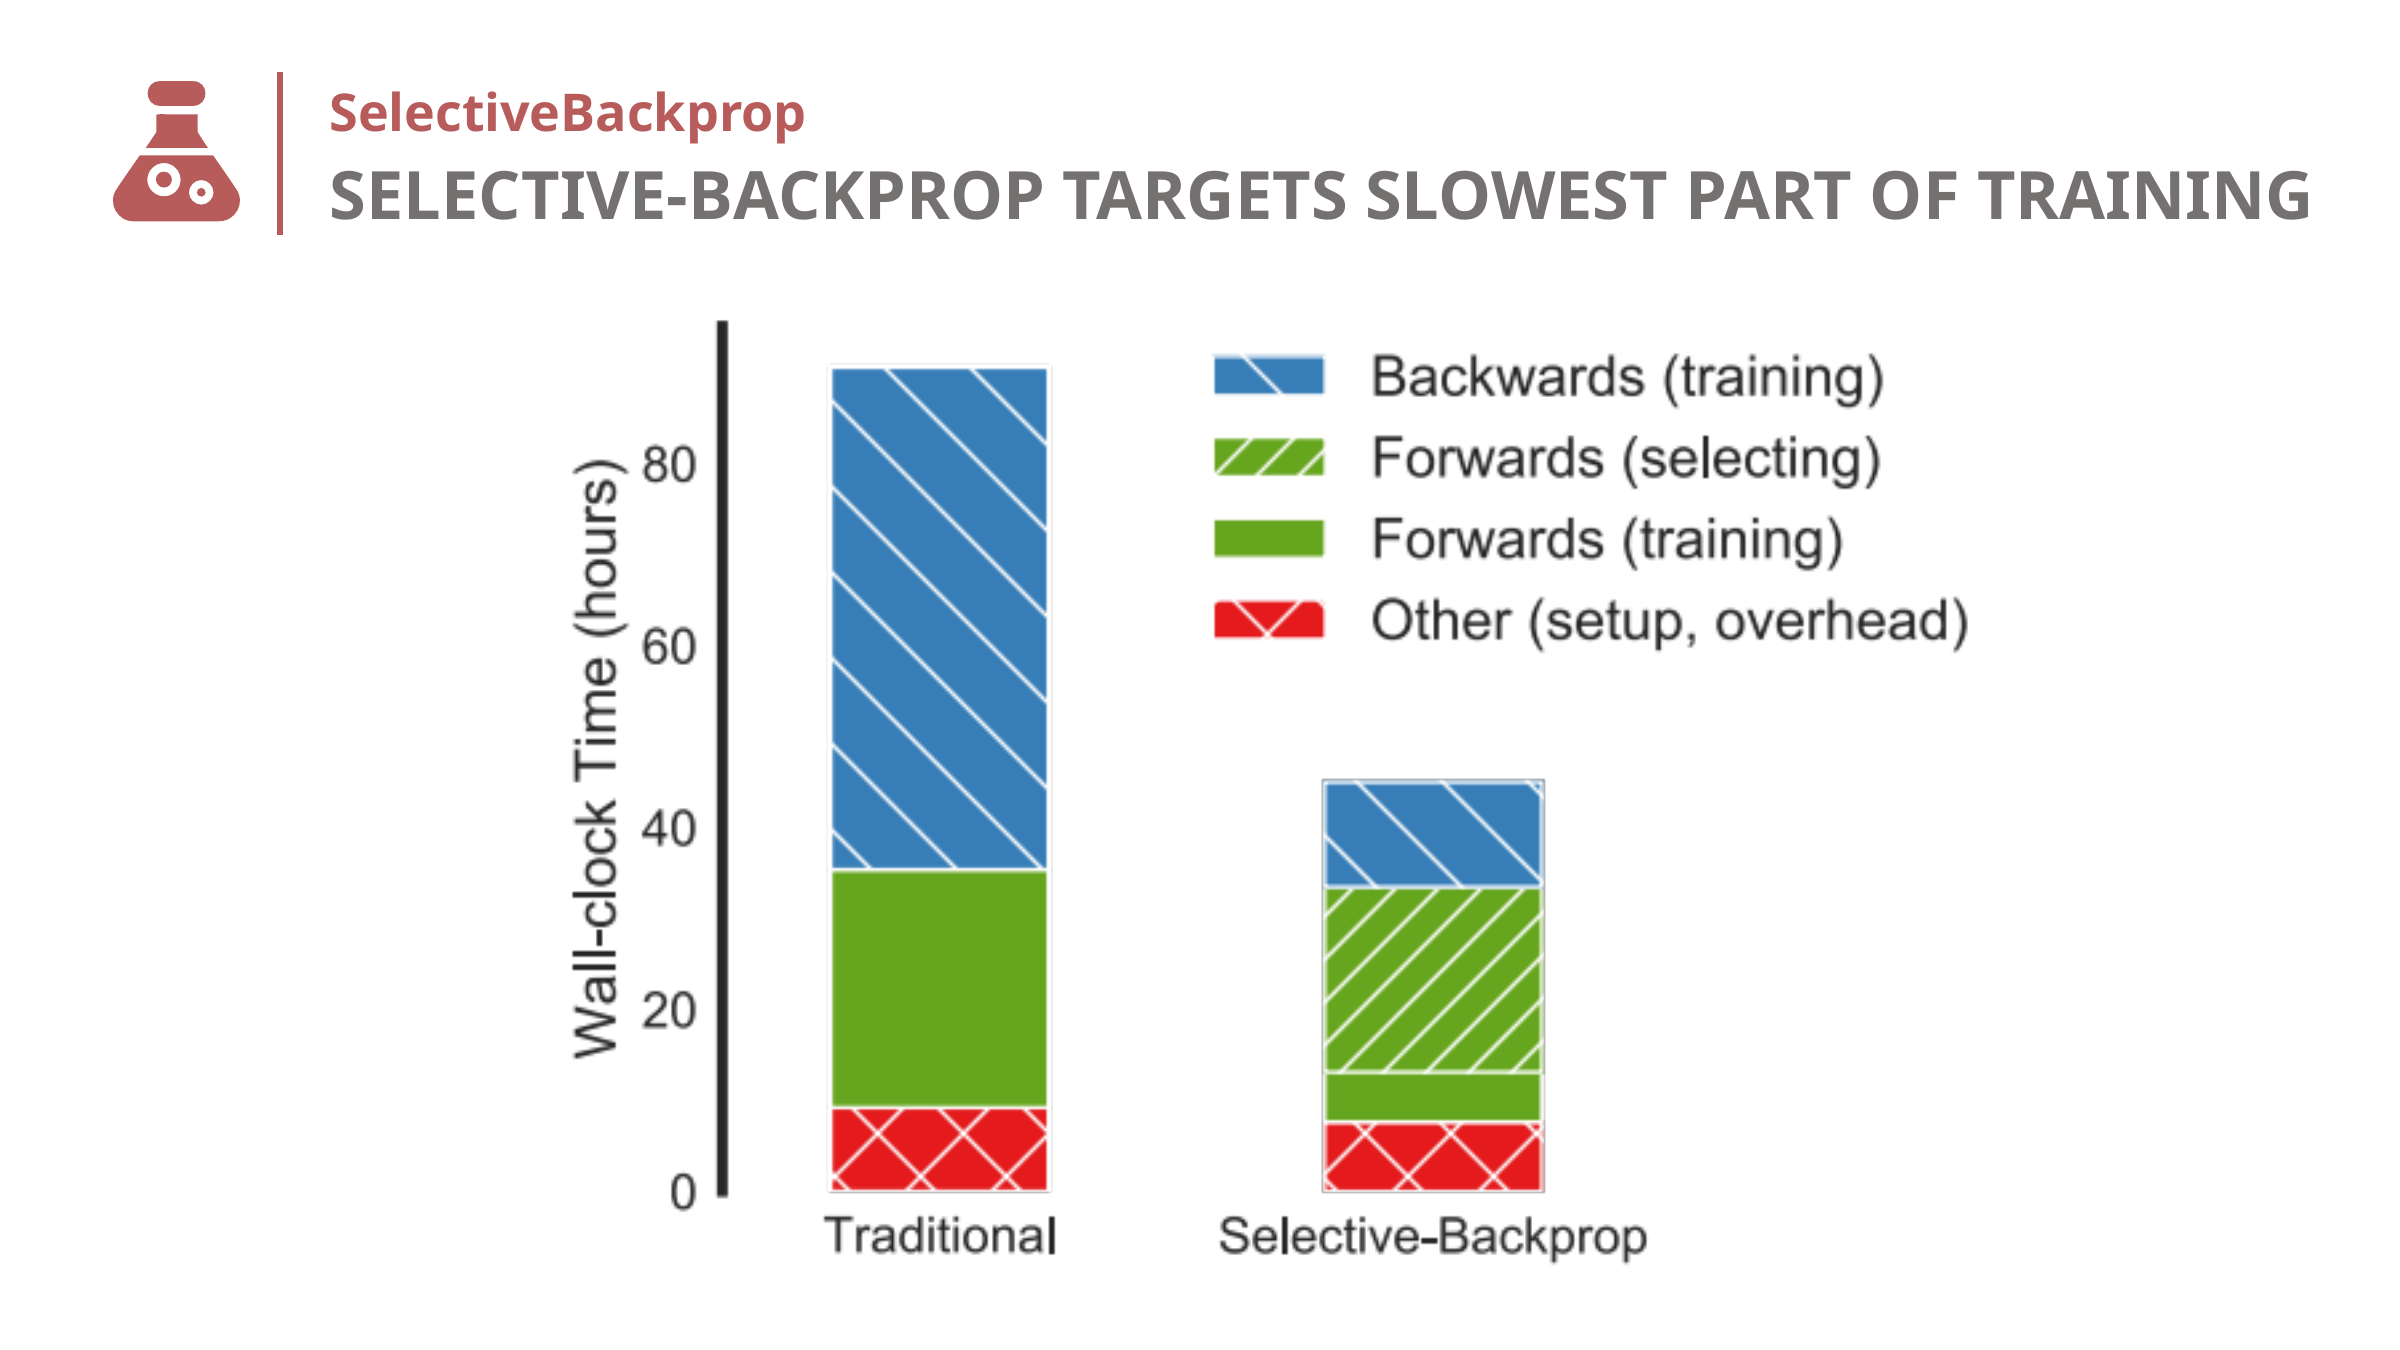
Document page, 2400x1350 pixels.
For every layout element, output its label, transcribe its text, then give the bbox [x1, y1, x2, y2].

title SelectiveBackprop [314, 75, 2385, 154]
list SELECTIVE-BACKPROP TARGETS SLOWEST PART OF TRAINING [314, 154, 2385, 236]
picture [536, 276, 1088, 1301]
picture [1147, 276, 1980, 1301]
